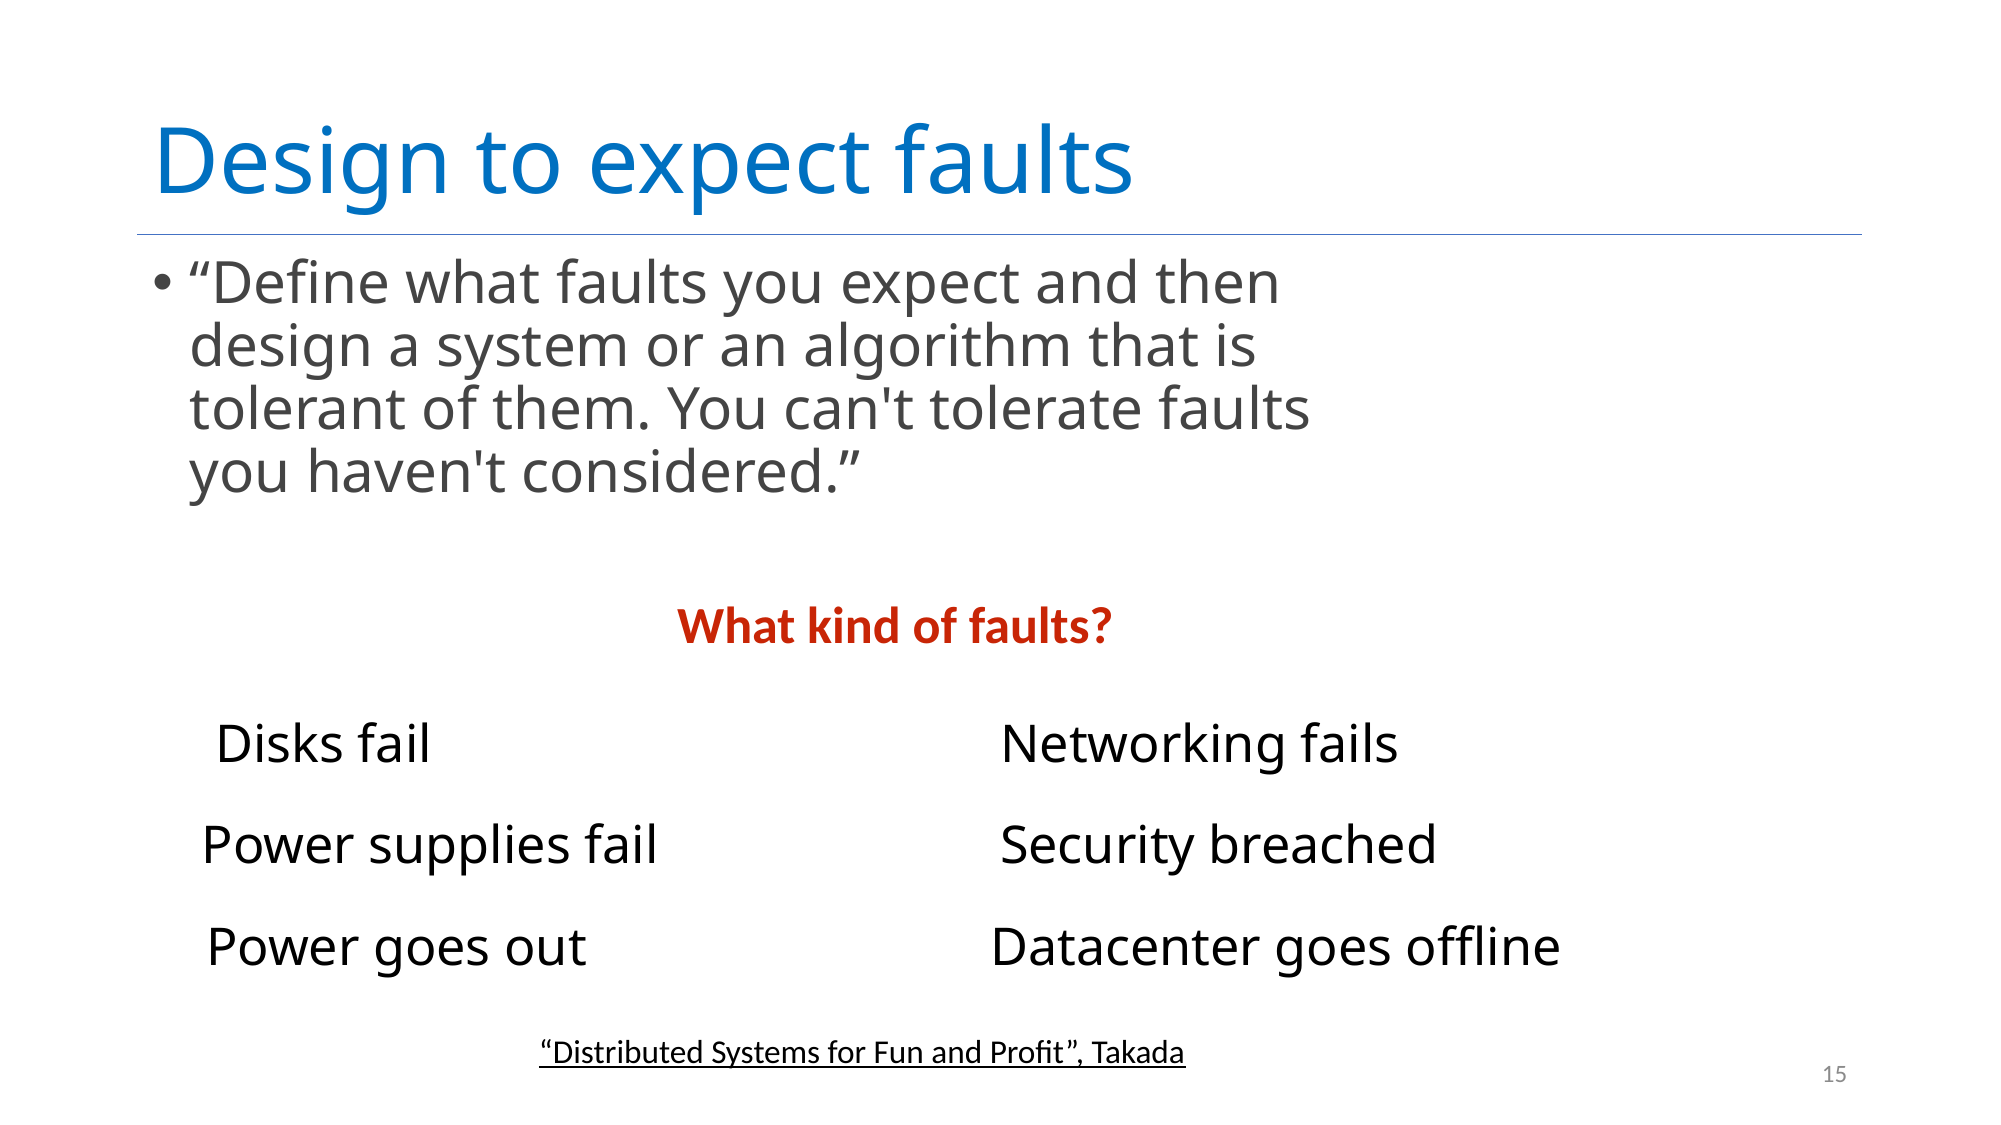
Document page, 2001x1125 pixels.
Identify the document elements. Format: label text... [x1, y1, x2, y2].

title Design to expect faults [137, 3, 1863, 221]
slide_number 15 [1412, 1042, 1863, 1103]
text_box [224, 585, 1532, 982]
text_box “Distributed Systems for Fun and Profit”, Takada [533, 1024, 1192, 1077]
list “Define what faults you expect and then design a system or an algorithm that is tolerant of them. You can't tolerate faults you haven't considered.” [137, 246, 1432, 960]
